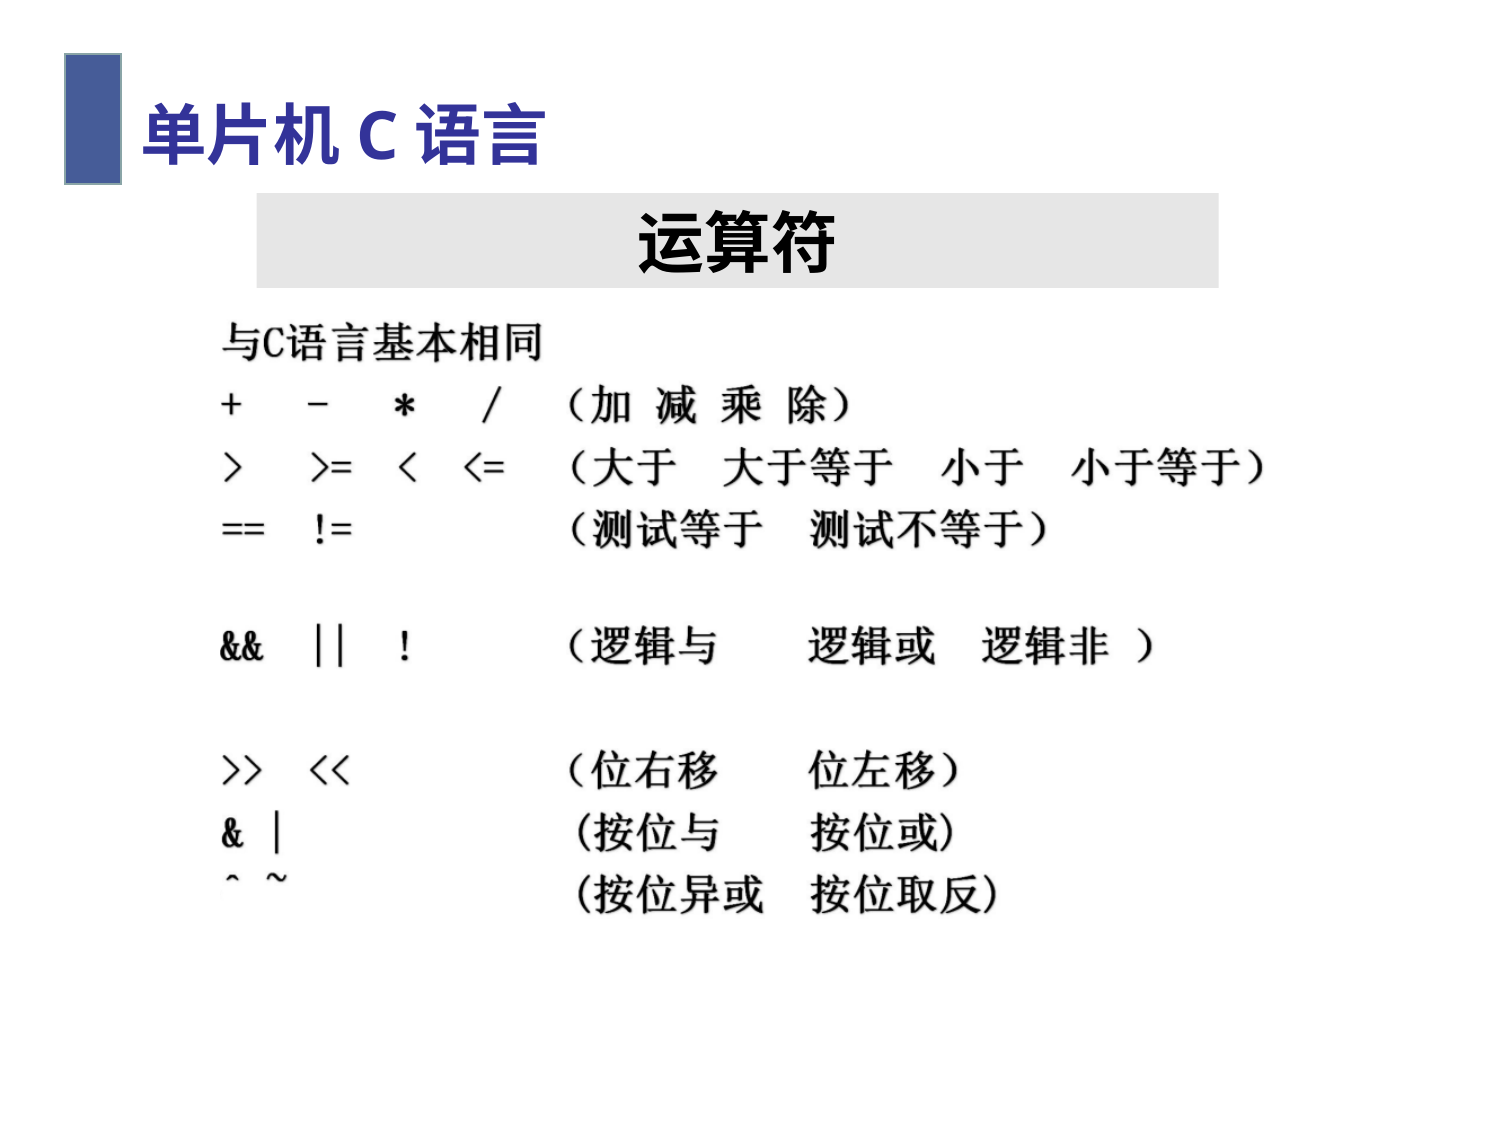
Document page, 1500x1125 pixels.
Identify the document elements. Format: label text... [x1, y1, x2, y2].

text_box 运算符 [256, 193, 1219, 288]
text_box [64, 53, 122, 185]
text_box 单片机C语言 [125, 69, 1414, 181]
picture [220, 306, 1280, 930]
